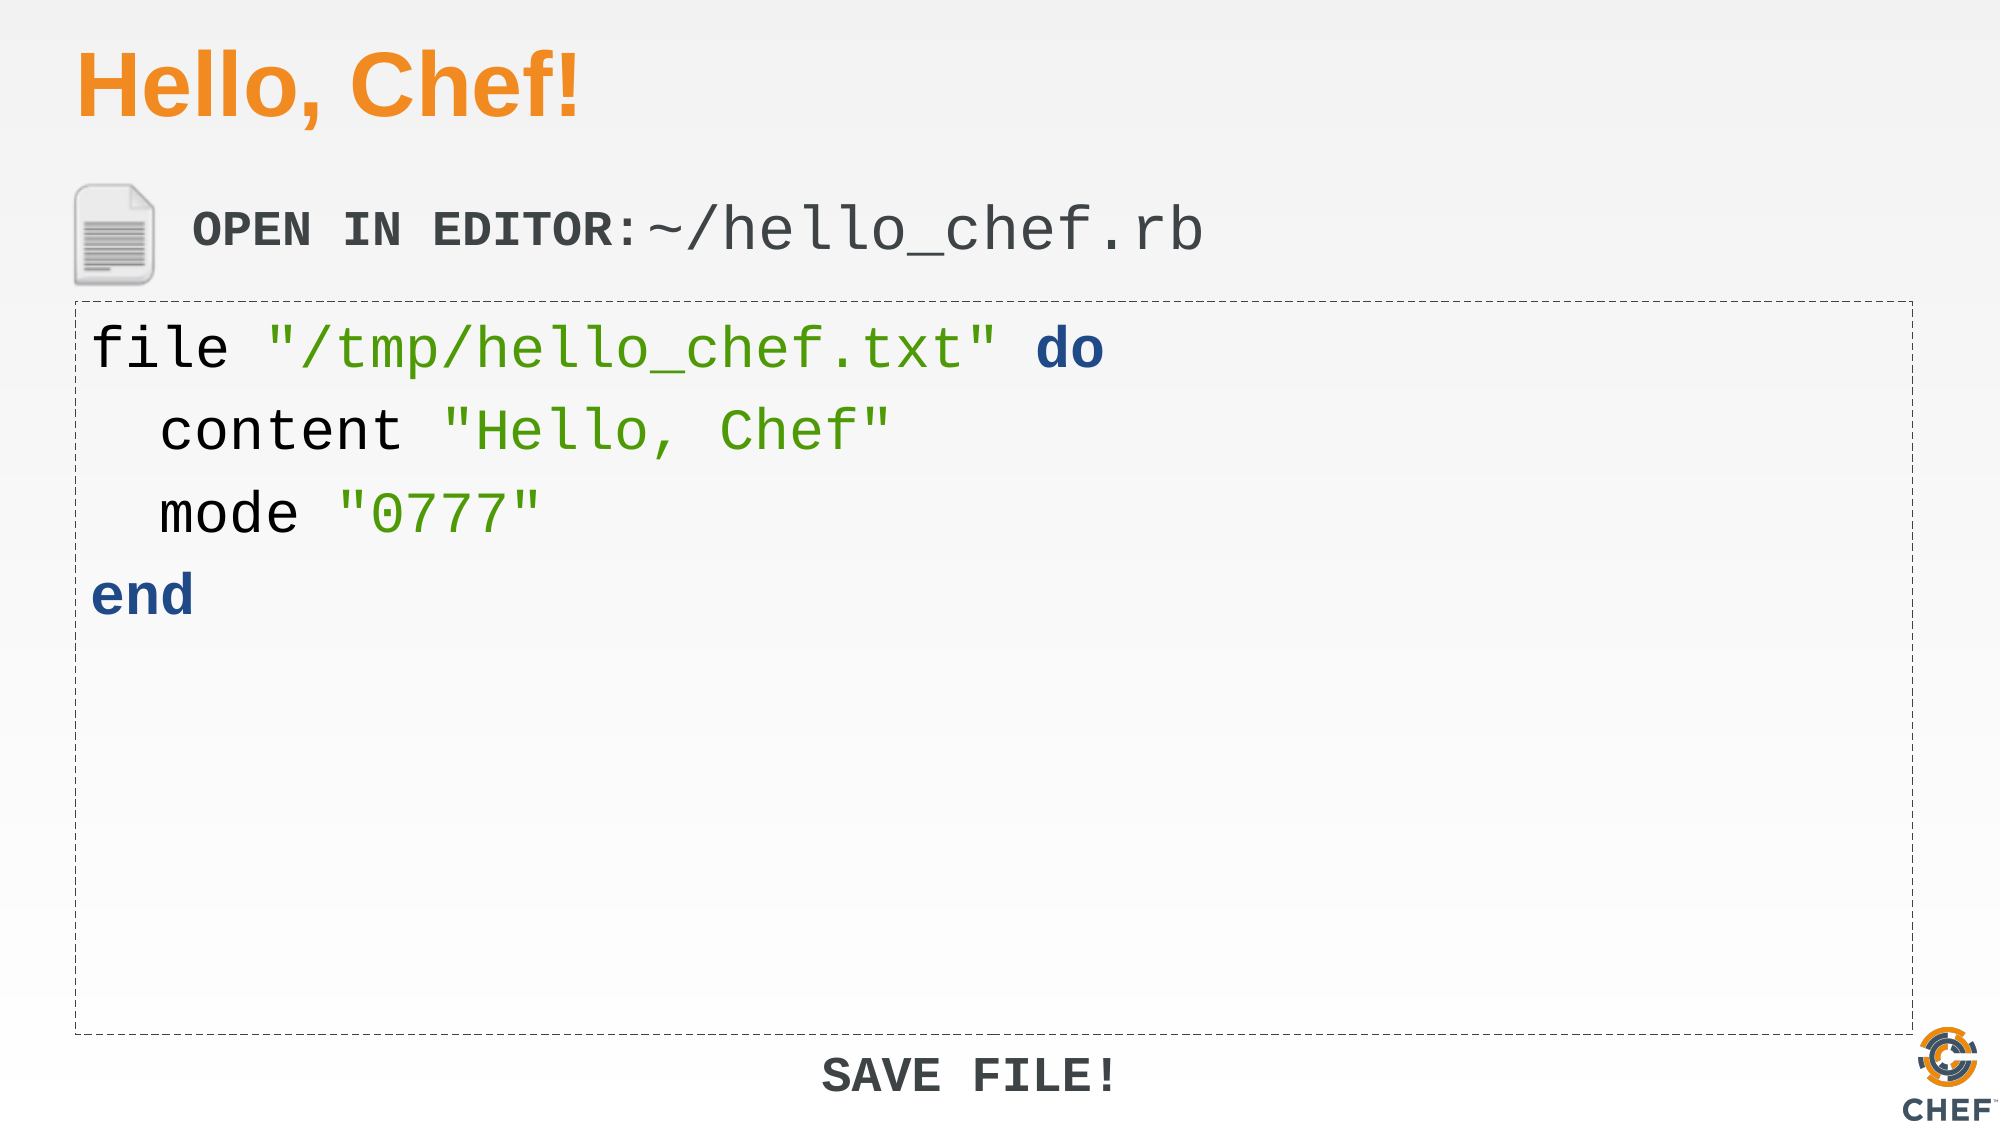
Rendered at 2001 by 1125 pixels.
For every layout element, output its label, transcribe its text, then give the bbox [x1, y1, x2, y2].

title Hello, Chef! [75, 37, 1913, 140]
list ~/hello_chef.rb [647, 187, 1914, 263]
picture [1903, 1027, 1998, 1121]
list file "/tmp/hello_chef.txt" do content "Hello, Chef" mode "0777" end [75, 301, 1913, 1035]
